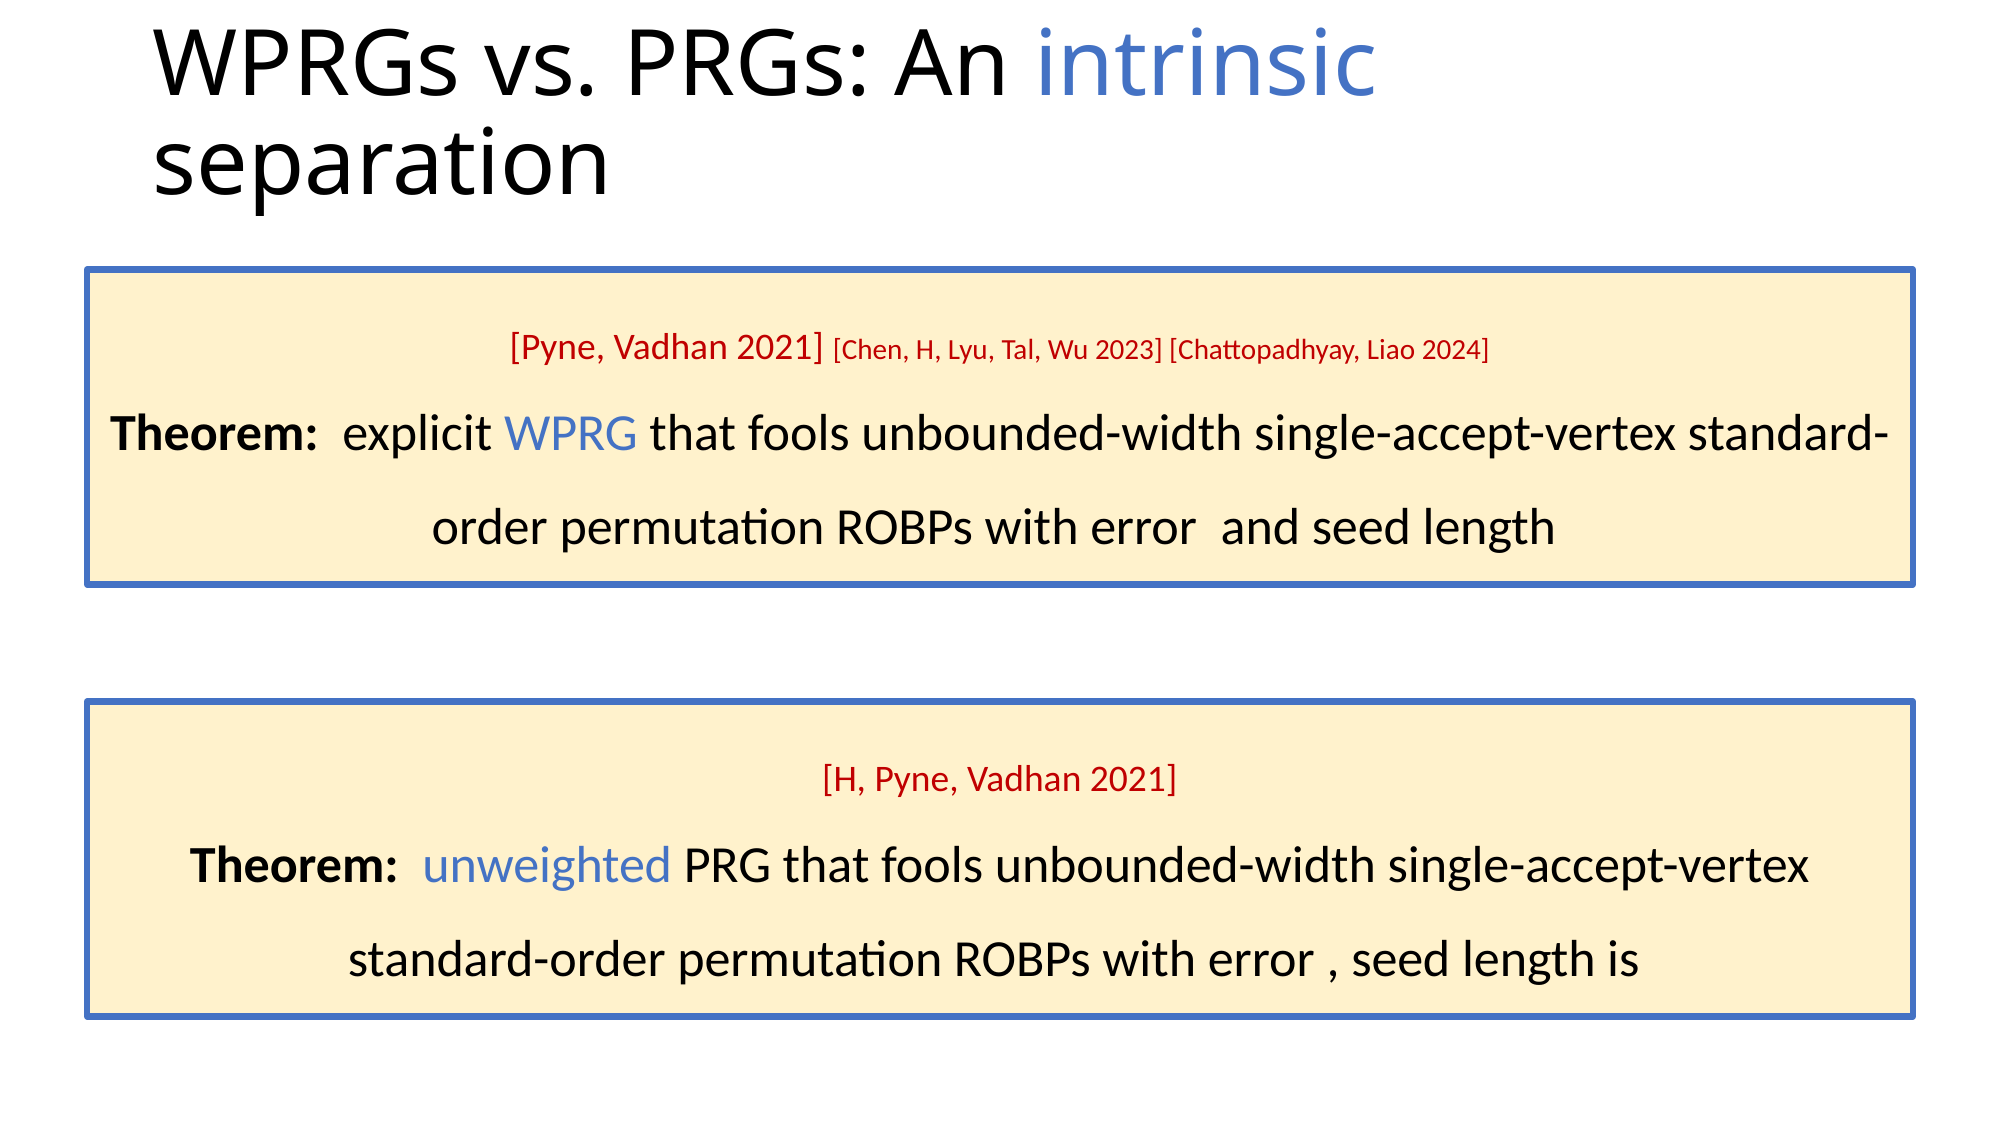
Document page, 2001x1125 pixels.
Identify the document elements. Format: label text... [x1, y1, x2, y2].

title WPRGs vs. PRGs: An intrinsic separation [137, 6, 1863, 225]
